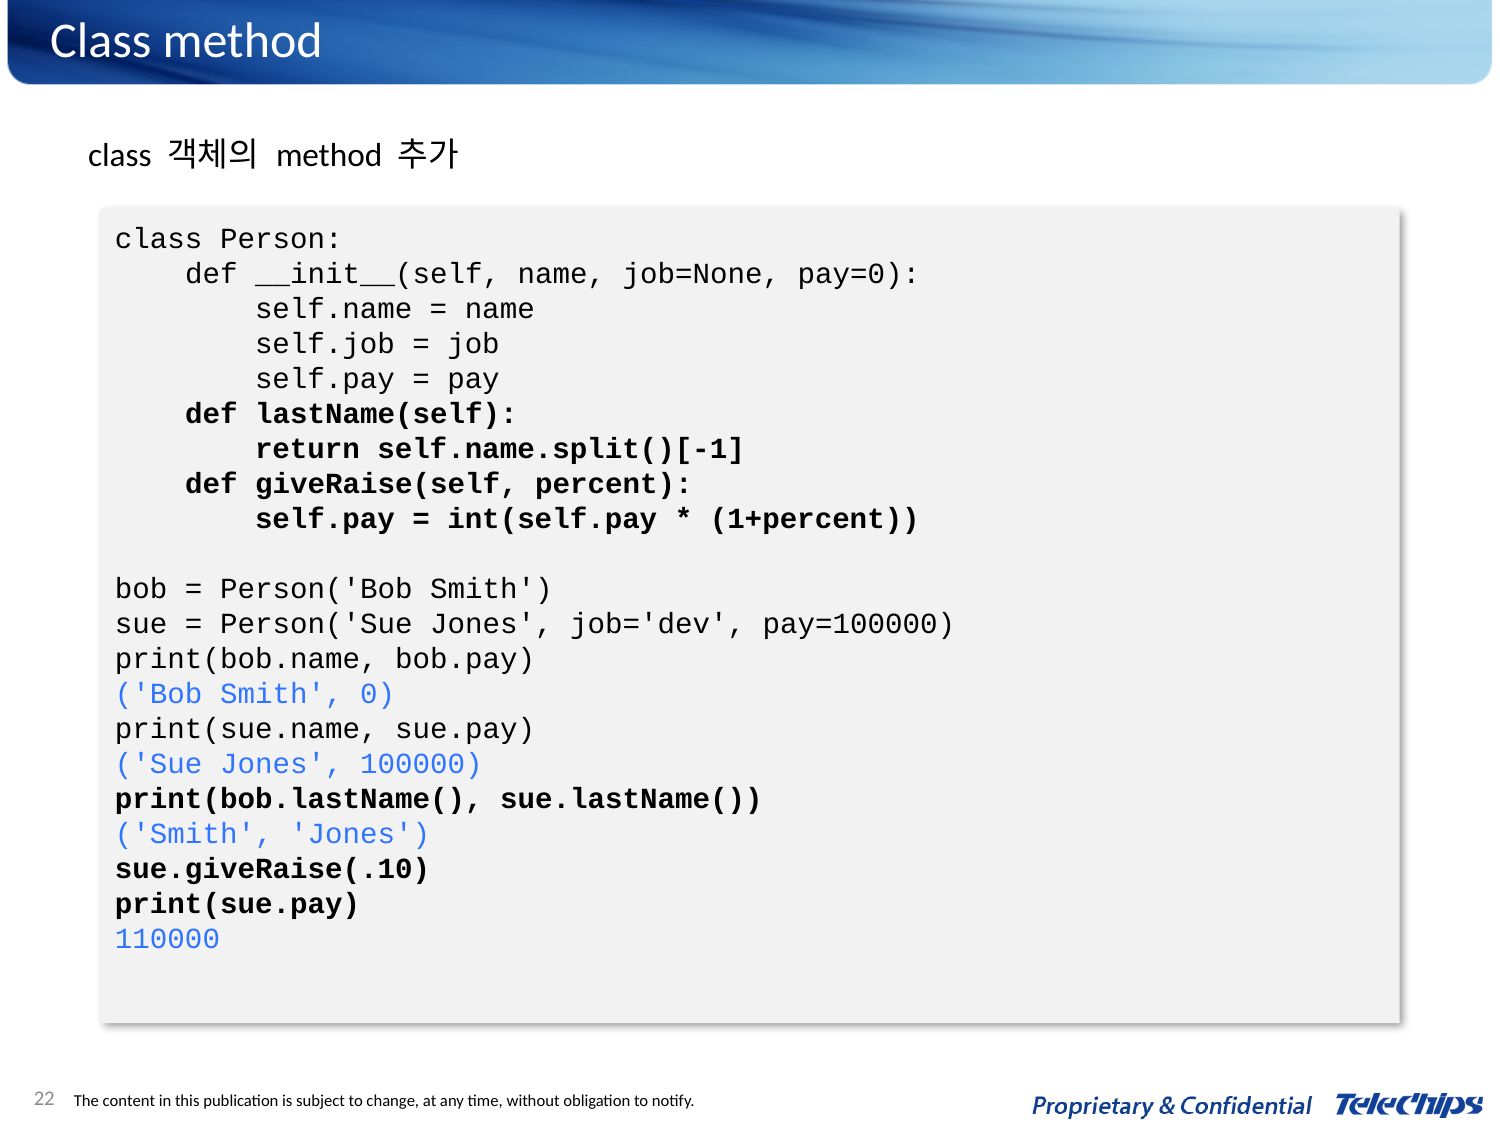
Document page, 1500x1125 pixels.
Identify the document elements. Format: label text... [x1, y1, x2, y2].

picture [0, 0, 1500, 91]
text_box class 객체의 method 추가 [73, 125, 474, 180]
picture [1030, 1088, 1329, 1123]
picture [1336, 1093, 1483, 1118]
slide_number 22 [0, 1070, 89, 1125]
text_box class Person: def __init__(self, name, job=None, pay=0): self.name = name self.job = job self.pay = pay def lastName(self): return self.name.split()[-1] def giveRaise(self, percent): self.pay = int(self.pay * (1+percent)) bob = Person('Bob Smith') sue = Person('Sue Jones', job='dev', pay=100000) print(bob.name, bob.pay) ('Bob Smith', 0) print(sue.name, sue.pay) ('Sue Jones', 100000) print(bob.lastName(), sue.lastName()) ('Smith', 'Jones') sue.giveRaise(.10) print(sue.pay) 110000 [98, 206, 1402, 1025]
title Class method [34, 1, 1471, 75]
